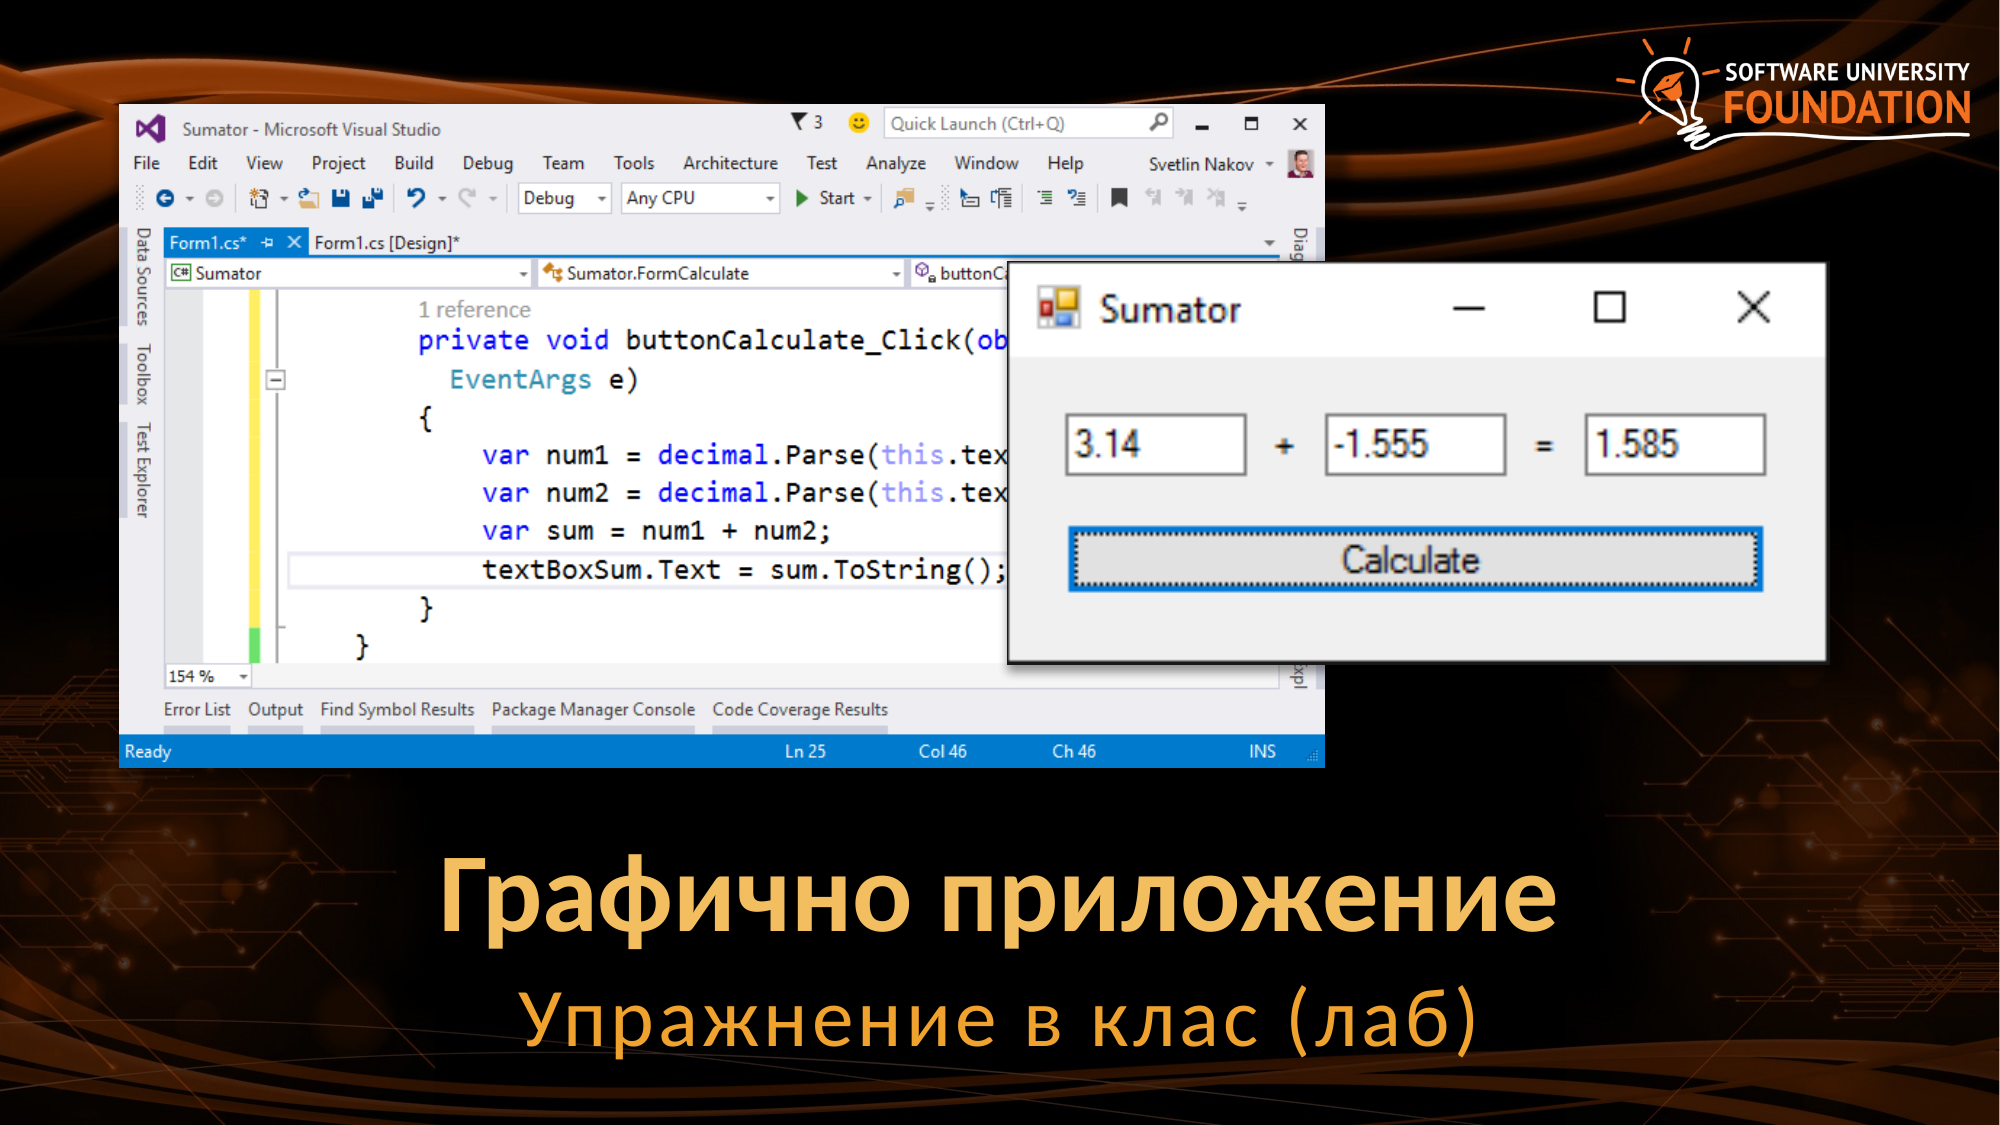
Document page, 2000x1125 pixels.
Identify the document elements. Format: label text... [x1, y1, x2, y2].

text_box Упражнение в клас (лаб) [149, 956, 1850, 1075]
picture [0, 0, 2000, 1125]
text_box Графично приложение [149, 825, 1850, 956]
